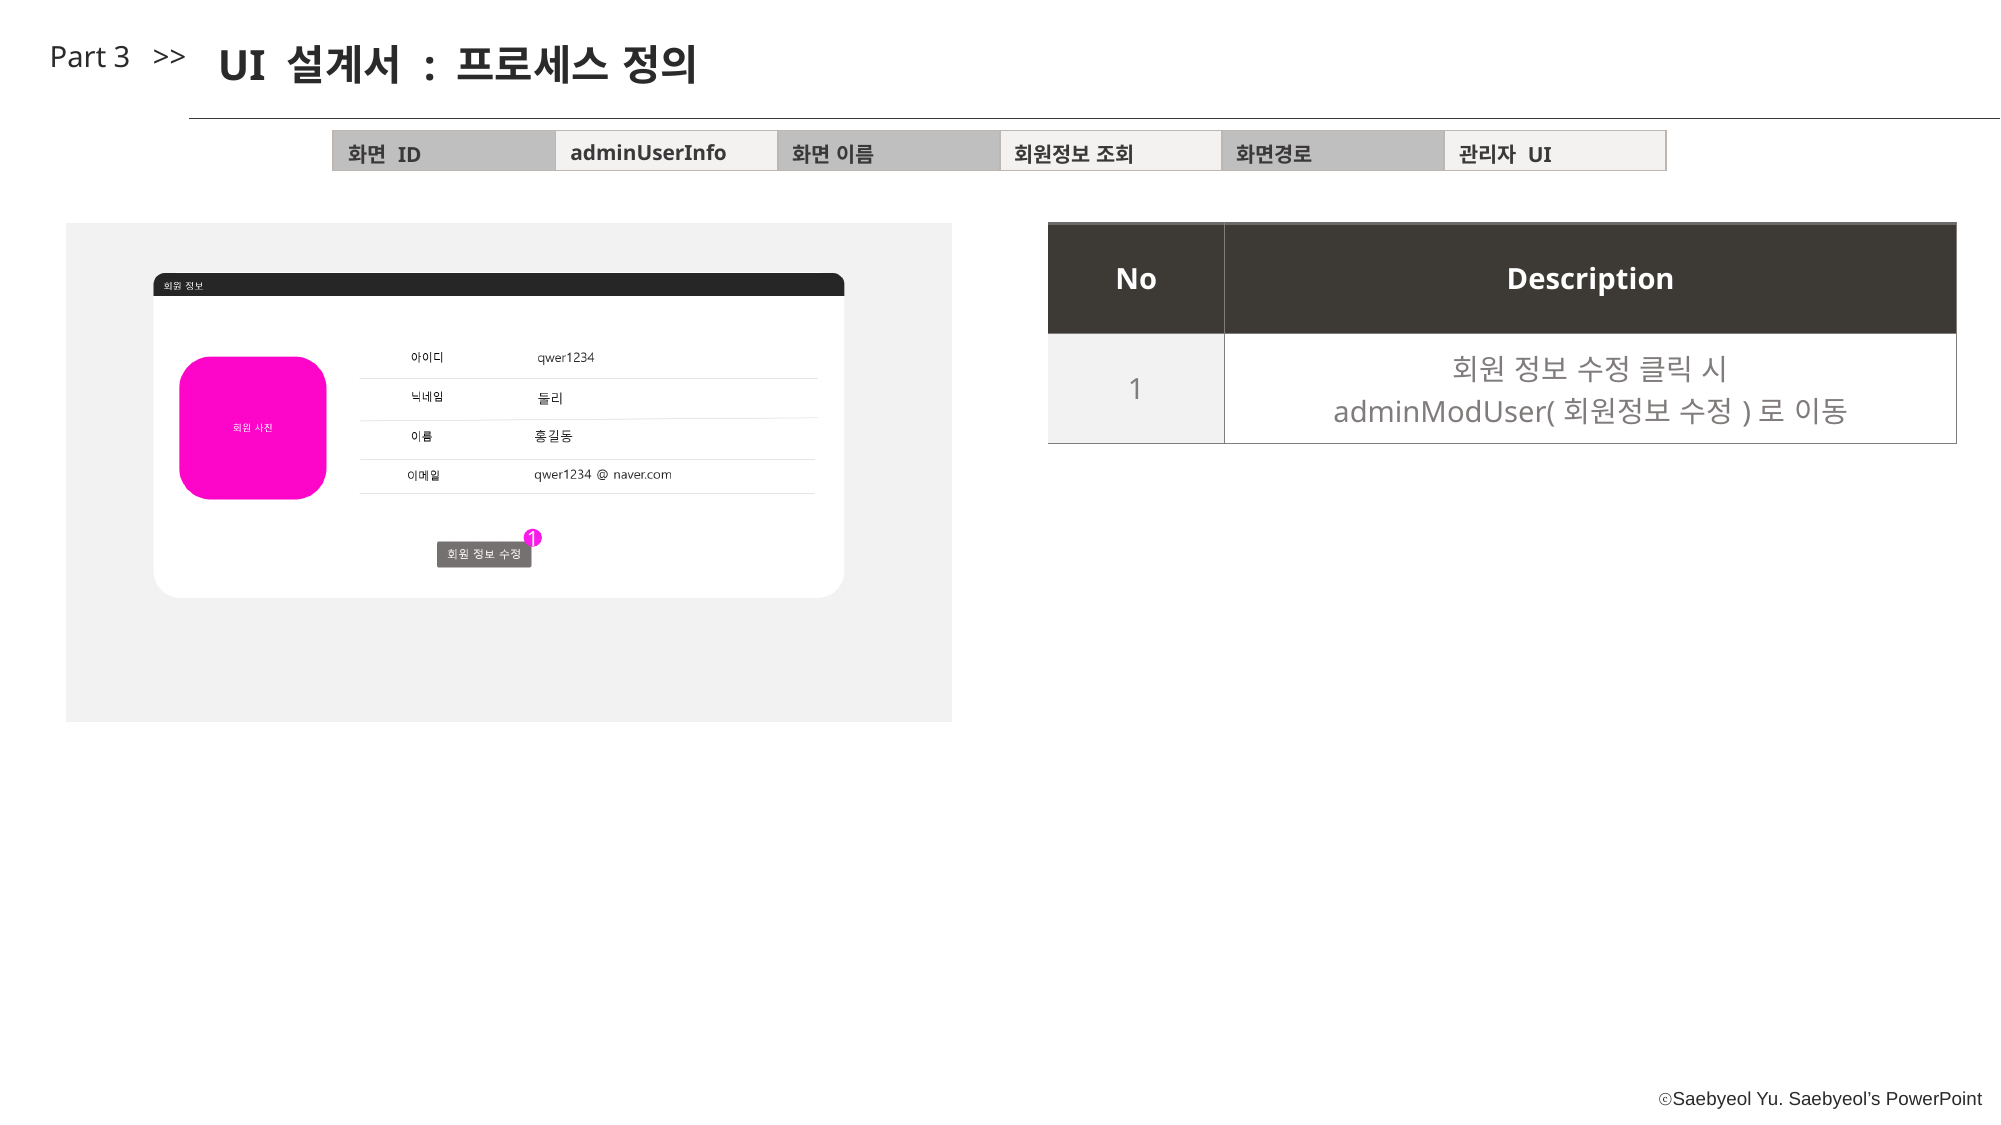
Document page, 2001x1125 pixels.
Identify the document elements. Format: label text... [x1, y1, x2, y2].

table_header Description [1225, 225, 1956, 333]
table_cell 1 [1048, 334, 1224, 443]
text_box UI 설계서 : 프로세스 정의 [203, 31, 714, 97]
table_header 화면 ID [334, 131, 555, 170]
table_header 화면 이름 [779, 131, 999, 170]
table_header No [1048, 225, 1224, 333]
table_header 화면경로 [1223, 131, 1443, 170]
picture [65, 223, 952, 722]
table_header 관리자 UI [1445, 131, 1665, 170]
table_header 회원정보 조회 [1001, 131, 1221, 170]
text_box Part 3 >> [34, 30, 202, 81]
table_header adminUserInfo [556, 131, 777, 170]
table_cell 회원 정보 수정 클릭 시 adminModUser(회원정보 수정)로 이동 [1225, 334, 1956, 443]
